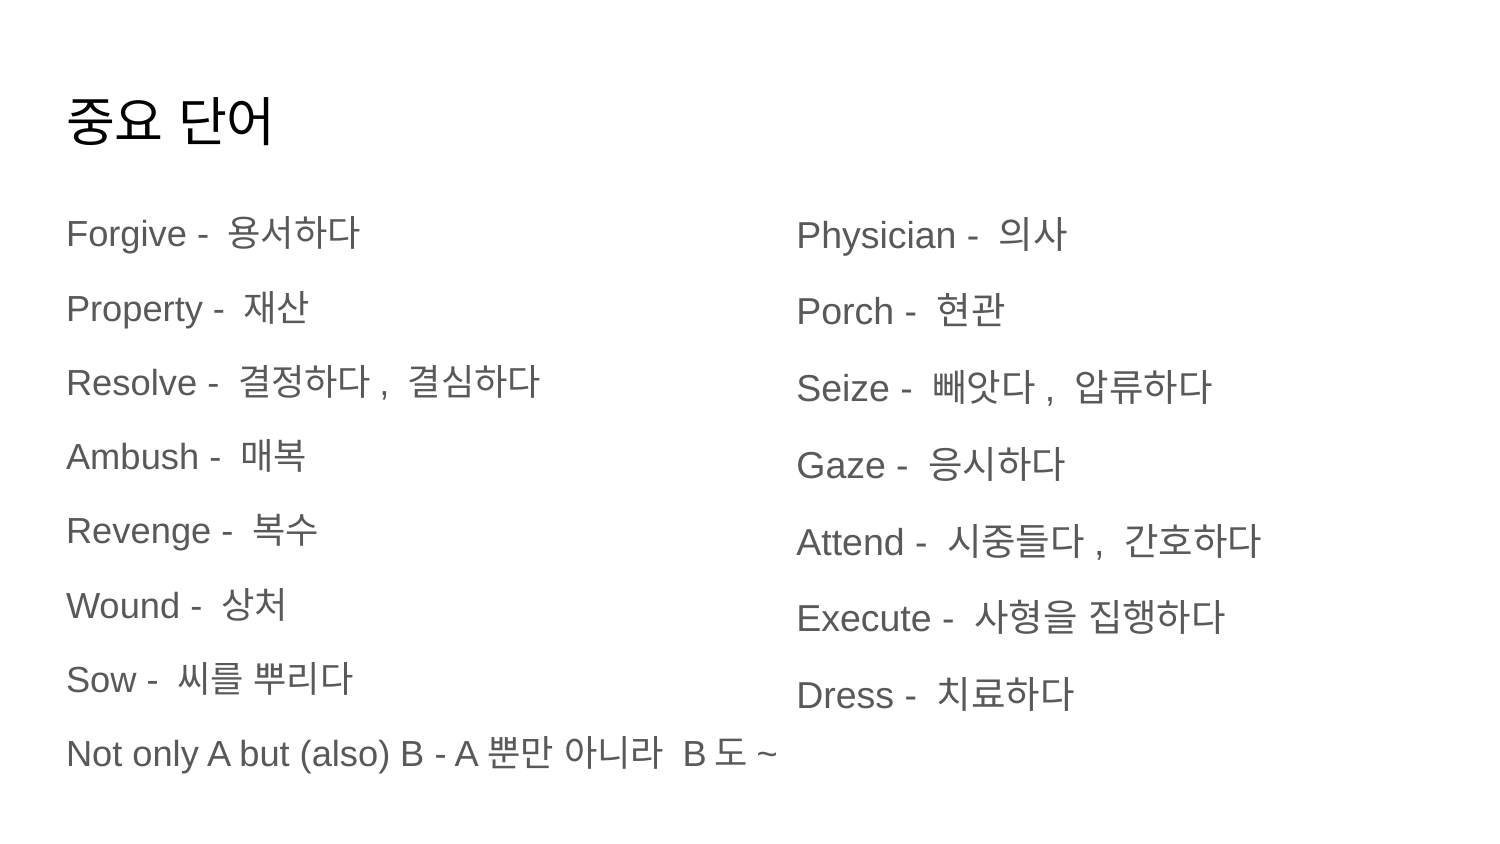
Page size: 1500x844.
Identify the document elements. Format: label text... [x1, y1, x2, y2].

list Forgive - 용서하다 Property - 재산 Resolve - 결정하다, 결심하다 Ambush - 매복 Revenge - 복수 Wound - 상처 Sow - 씨를 뿌리다 Not only A but (also) B - A뿐만 아니라 B도~ [51, 189, 781, 826]
list Physician - 의사 Porch - 현관 Seize - 빼앗다, 압류하다 Gaze - 응시하다 Attend - 시중들다, 간호하다 Execute - 사형을 집행하다 Dress - 치료하다 [781, 189, 1481, 826]
title 중요 단어 [51, 72, 1449, 167]
